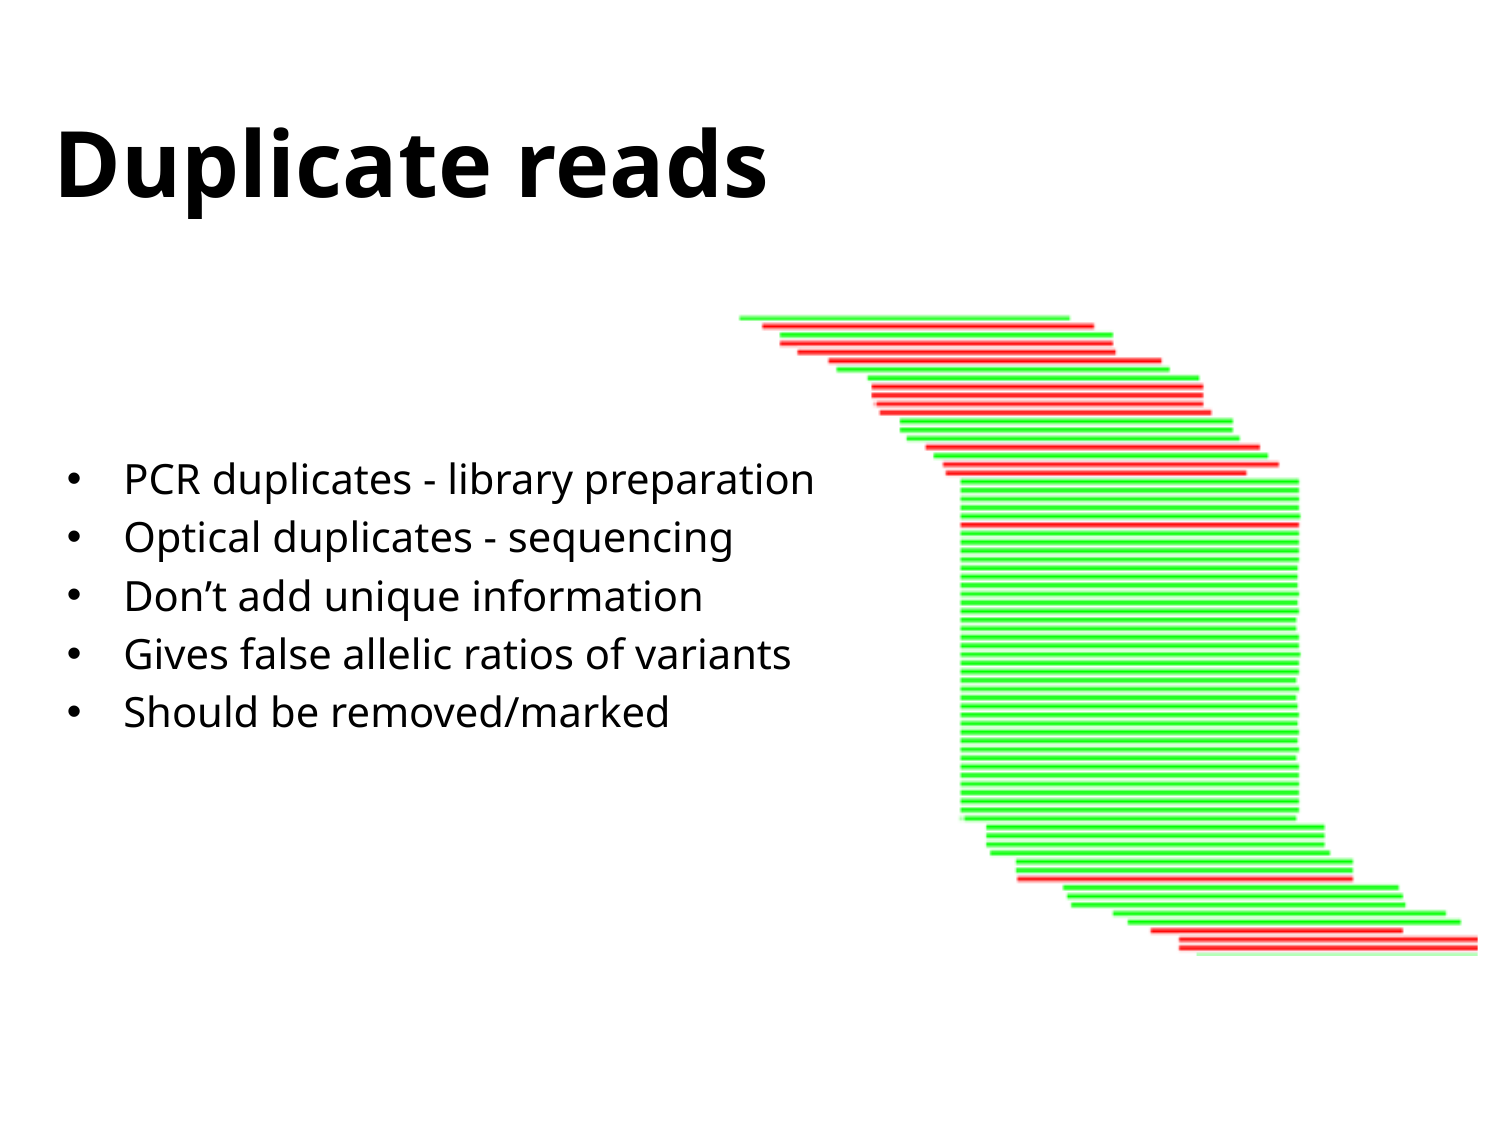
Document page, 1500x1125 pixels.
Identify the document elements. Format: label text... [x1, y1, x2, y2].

title Duplicate reads [38, 98, 1063, 314]
picture [479, 313, 1478, 956]
list PCR duplicates - library preparation Optical duplicates - sequencing Don’t add unique information Gives false allelic ratios of variants Should be removed/marked [66, 452, 474, 834]
